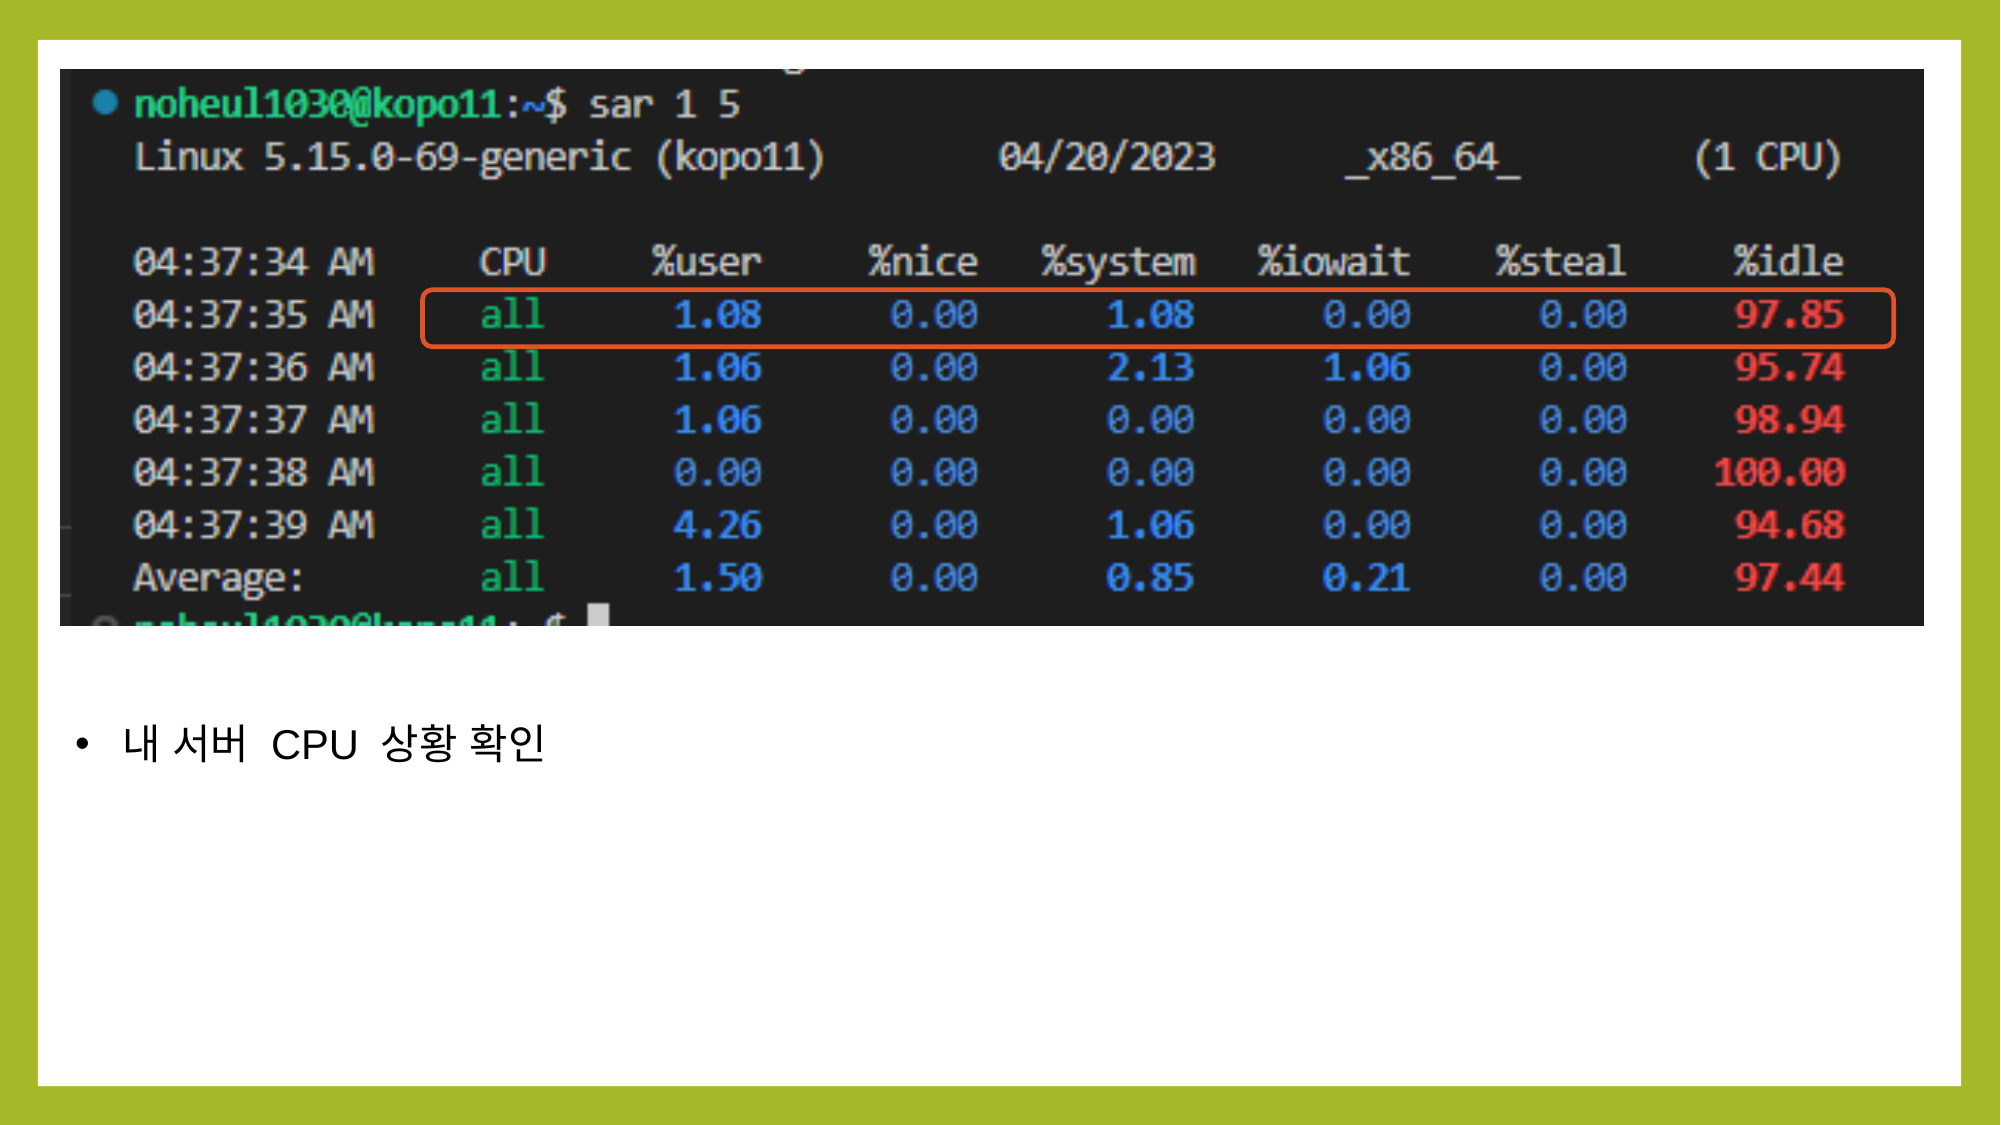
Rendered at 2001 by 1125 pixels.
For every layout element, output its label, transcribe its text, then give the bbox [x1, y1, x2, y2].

text_box 내 서버 CPU 상황 확인 [60, 710, 982, 776]
picture [60, 68, 1924, 626]
